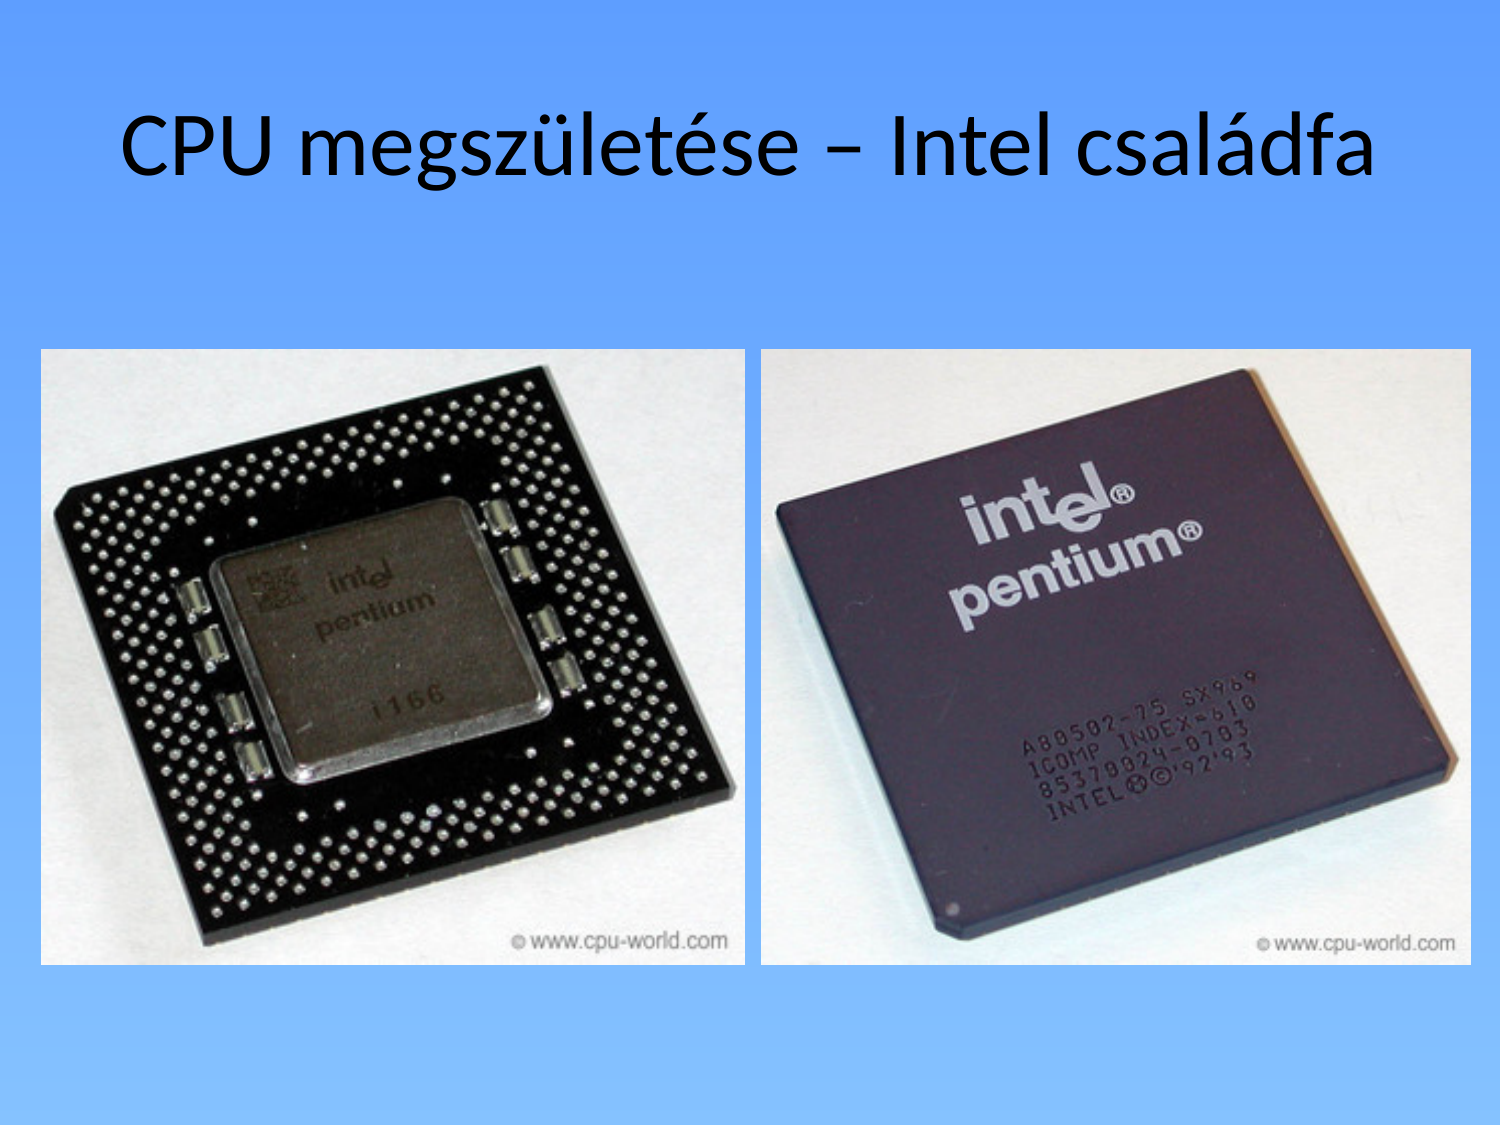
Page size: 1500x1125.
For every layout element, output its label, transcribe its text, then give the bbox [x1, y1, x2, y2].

title CPU megszületése – Intel családfa [75, 45, 1425, 233]
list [761, 349, 1471, 965]
picture [40, 349, 745, 965]
